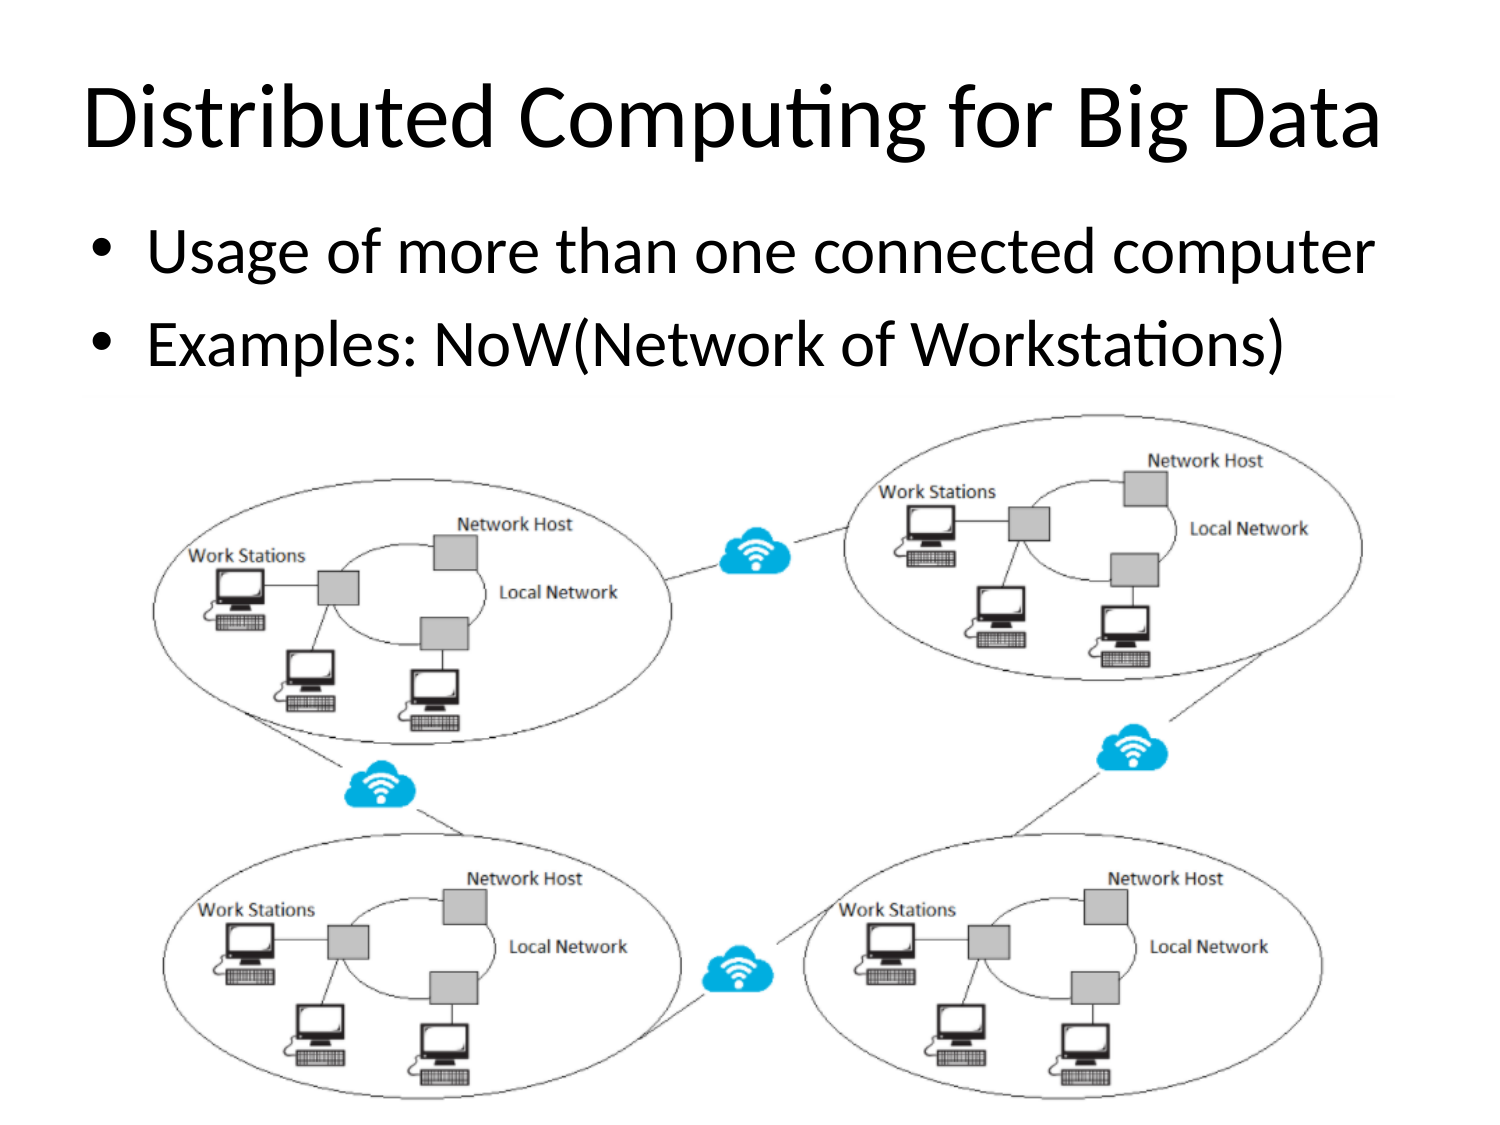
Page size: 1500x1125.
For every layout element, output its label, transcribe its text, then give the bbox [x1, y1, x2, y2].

picture [81, 395, 1395, 1125]
list Usage of more than one connected computer Examples: NoW(Network of Workstations) [75, 199, 1425, 1005]
title Distributed Computing for Big Data [58, 35, 1409, 186]
